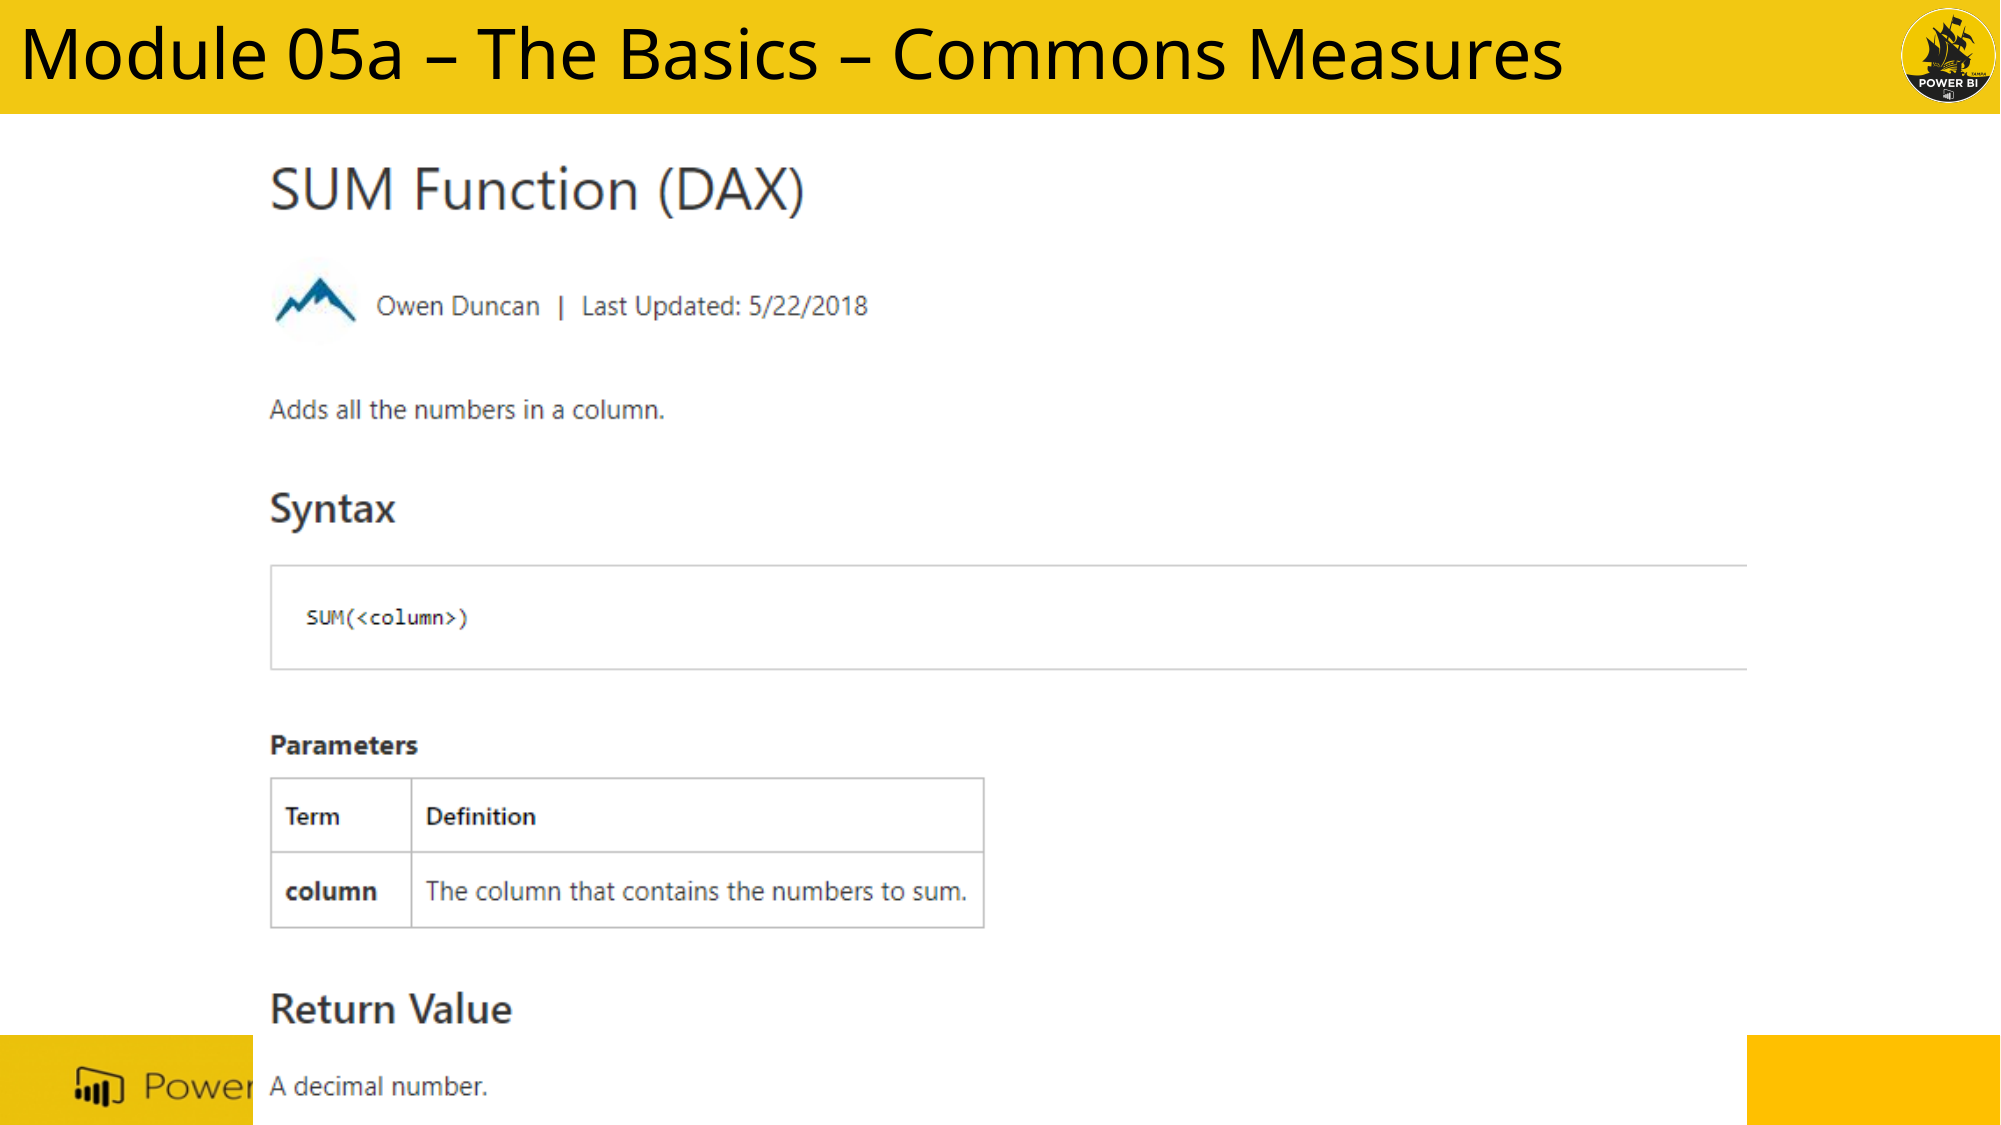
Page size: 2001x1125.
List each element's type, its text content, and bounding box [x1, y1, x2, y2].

title Module 05a – The Basics – Commons Measures [4, 10, 1688, 103]
picture [0, 124, 2001, 1125]
picture [1901, 8, 1996, 103]
